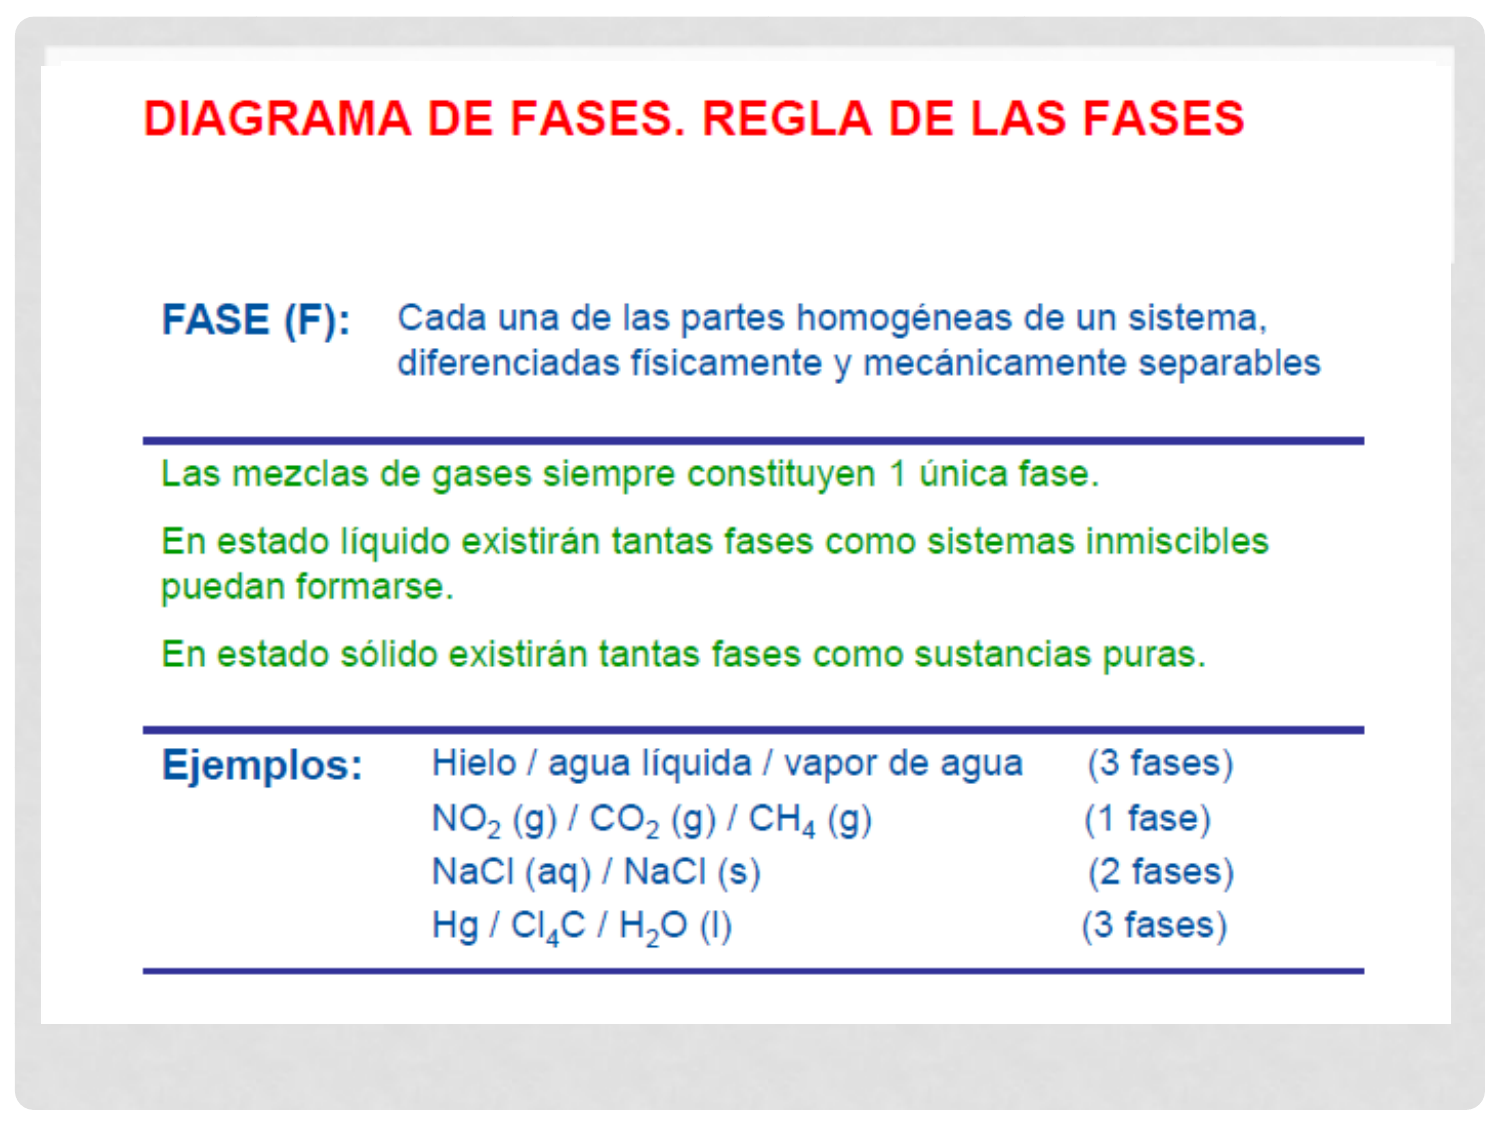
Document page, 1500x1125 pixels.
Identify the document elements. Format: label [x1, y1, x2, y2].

picture [41, 66, 1452, 1024]
